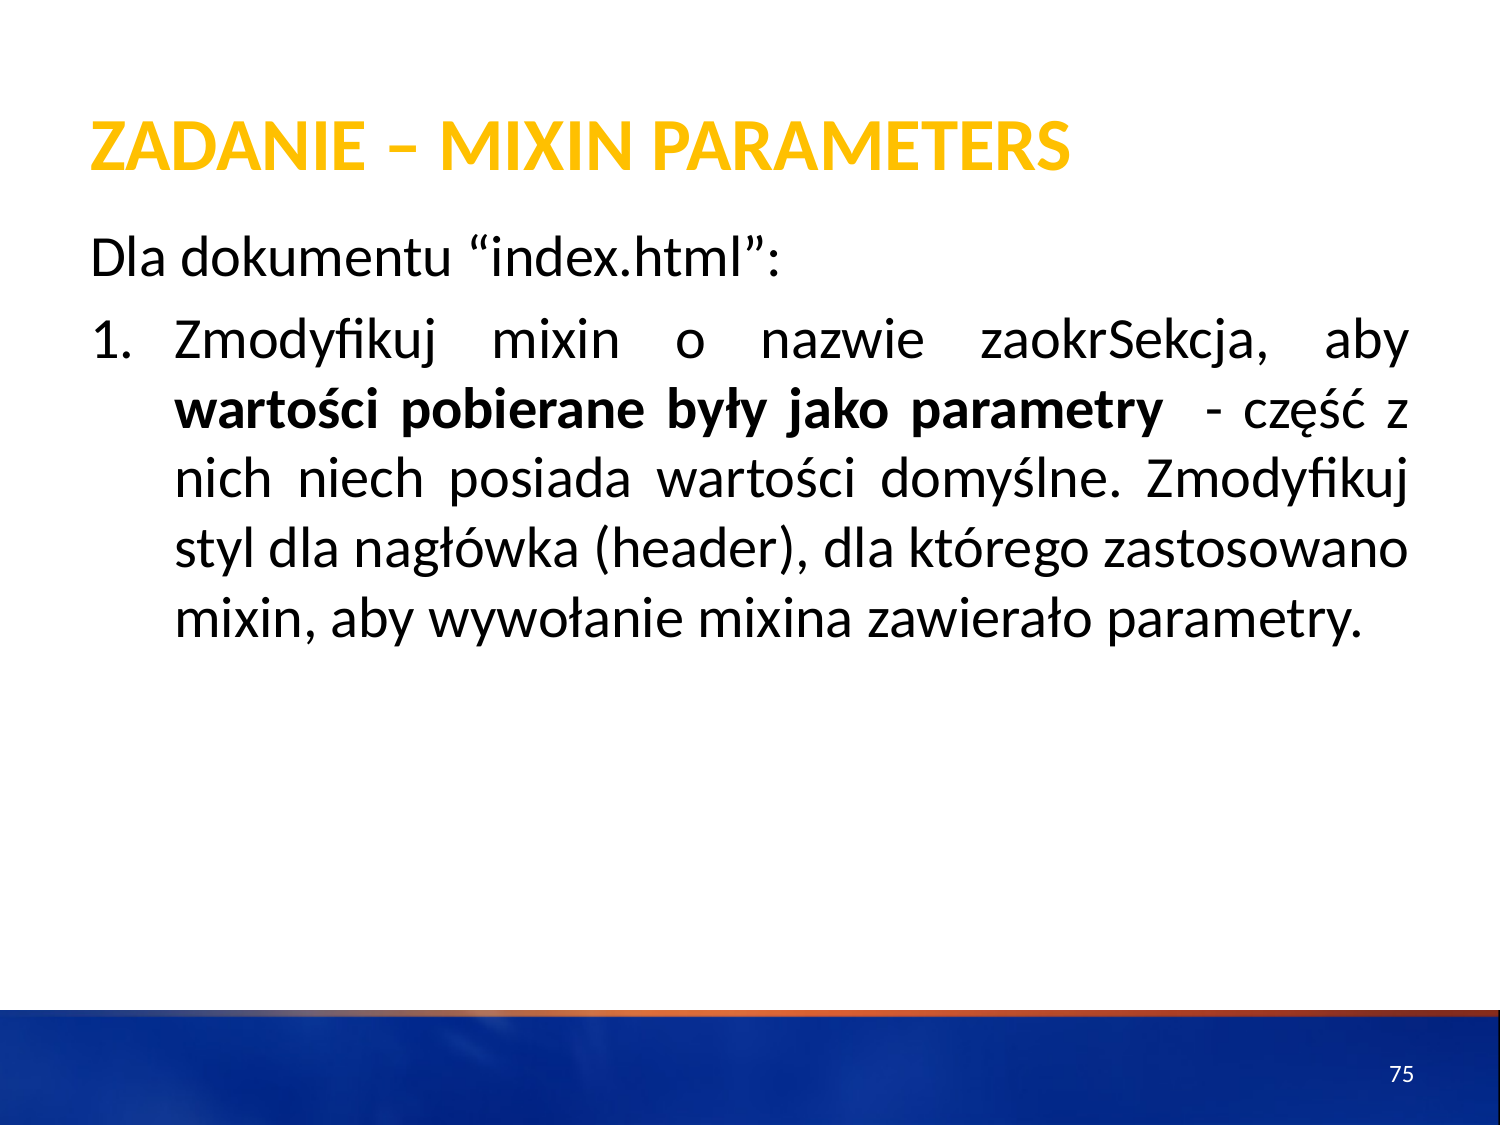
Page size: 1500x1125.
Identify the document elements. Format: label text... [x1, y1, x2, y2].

list Dla dokumentu “index.html”: Zmodyfikuj mixin o nazwie zaokrSekcja, aby wartości pobierane były jako parametry - część z nich niech posiada wartości domyślne. Zmodyfikuj styl dla nagłówka (header), dla którego zastosowano mixin, aby wywołanie mixina zawierało parametry. [75, 210, 1425, 1005]
title ZADANIE – Mixin Parameters [75, 93, 1425, 188]
picture [0, 1010, 1500, 1125]
slide_number 75 [1215, 1042, 1430, 1103]
